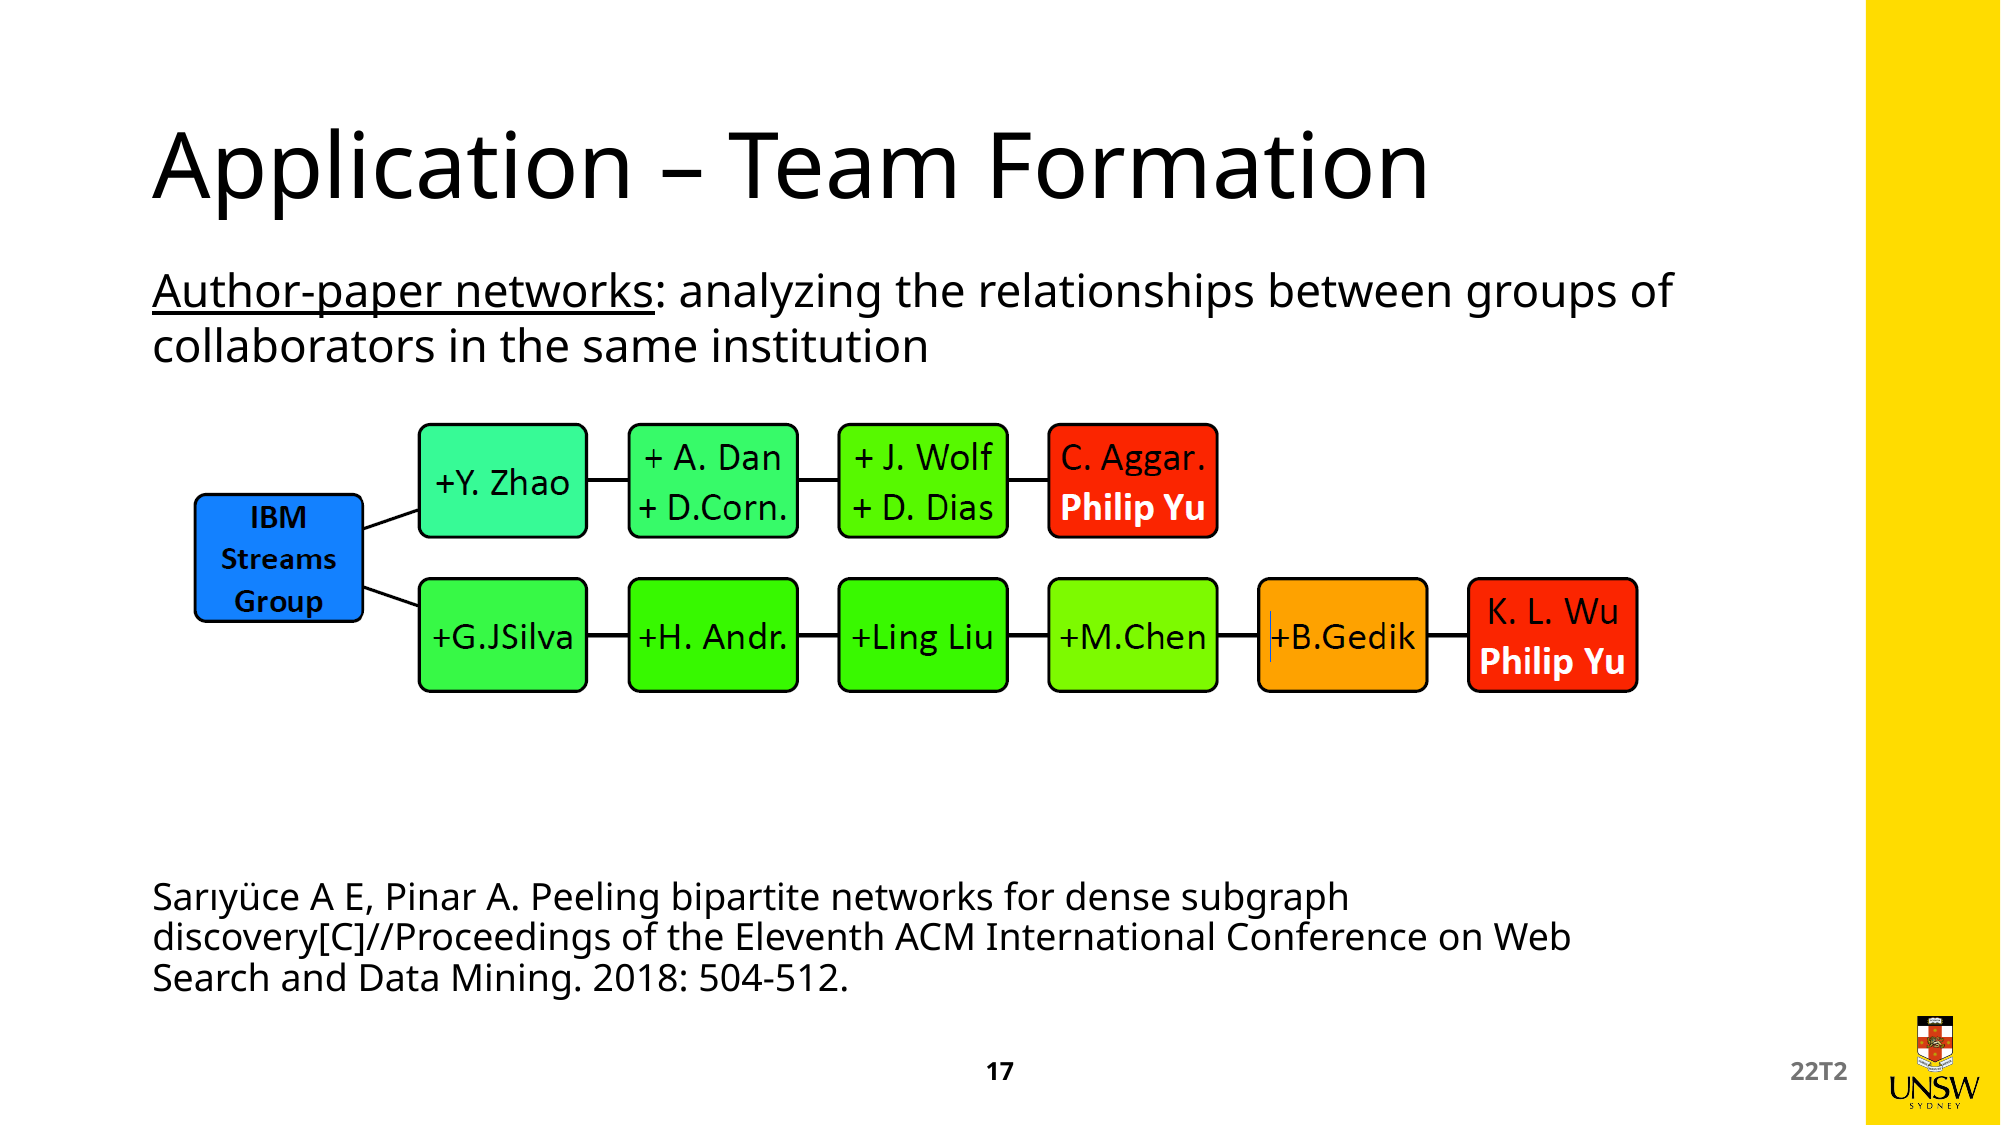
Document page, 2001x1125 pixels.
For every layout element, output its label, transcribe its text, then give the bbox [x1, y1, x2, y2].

footer 22T2 [1225, 1042, 1863, 1103]
title Application – Team Formation [137, 59, 1863, 278]
picture [143, 395, 1674, 719]
list Sarıyüce A E, Pinar A. Peeling bipartite networks for dense subgraph discovery[C]//Proceedings of the Eleventh ACM International Conference on Web Search and Data Mining. 2018: 504-512. [137, 870, 1638, 959]
text_box Author-paper networks: analyzing the relationships between groups of collaborators in the same institution [137, 254, 1821, 380]
picture [1890, 1016, 1980, 1109]
slide_number 17 [774, 1042, 1225, 1103]
